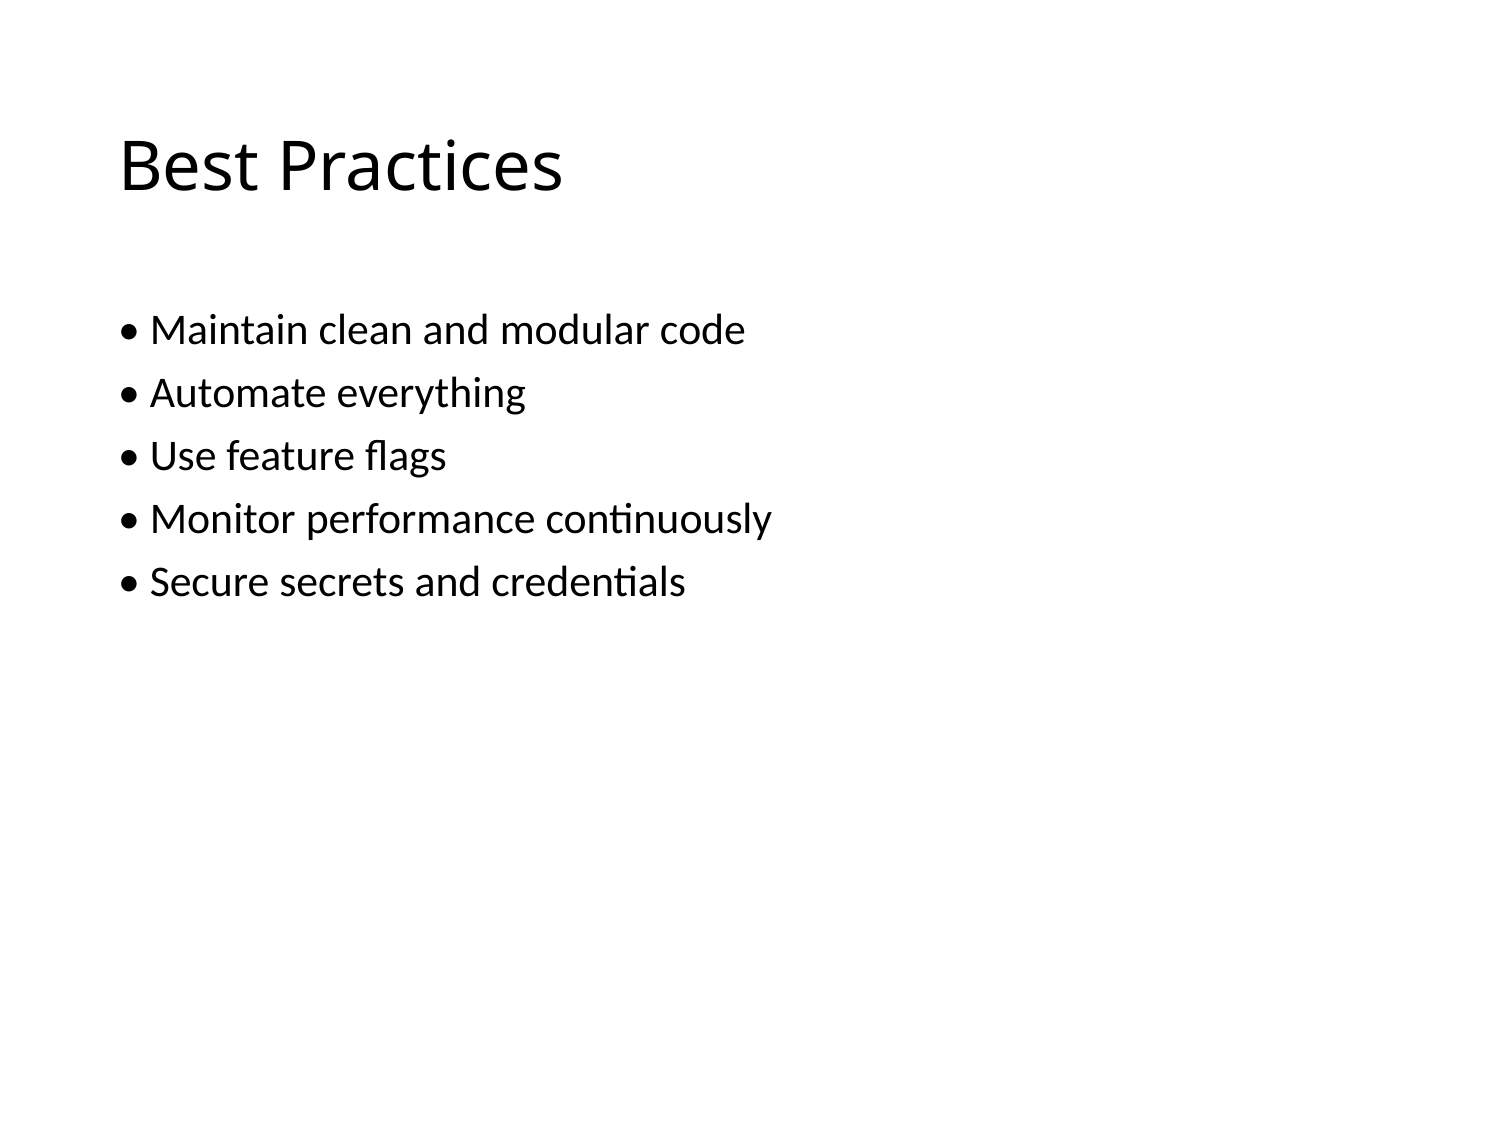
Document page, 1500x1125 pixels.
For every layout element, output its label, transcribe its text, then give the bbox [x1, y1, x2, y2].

title Best Practices [103, 59, 1397, 278]
list • Maintain clean and modular code • Automate everything • Use feature flags • Monitor performance continuously • Secure secrets and credentials [103, 299, 1397, 1014]
